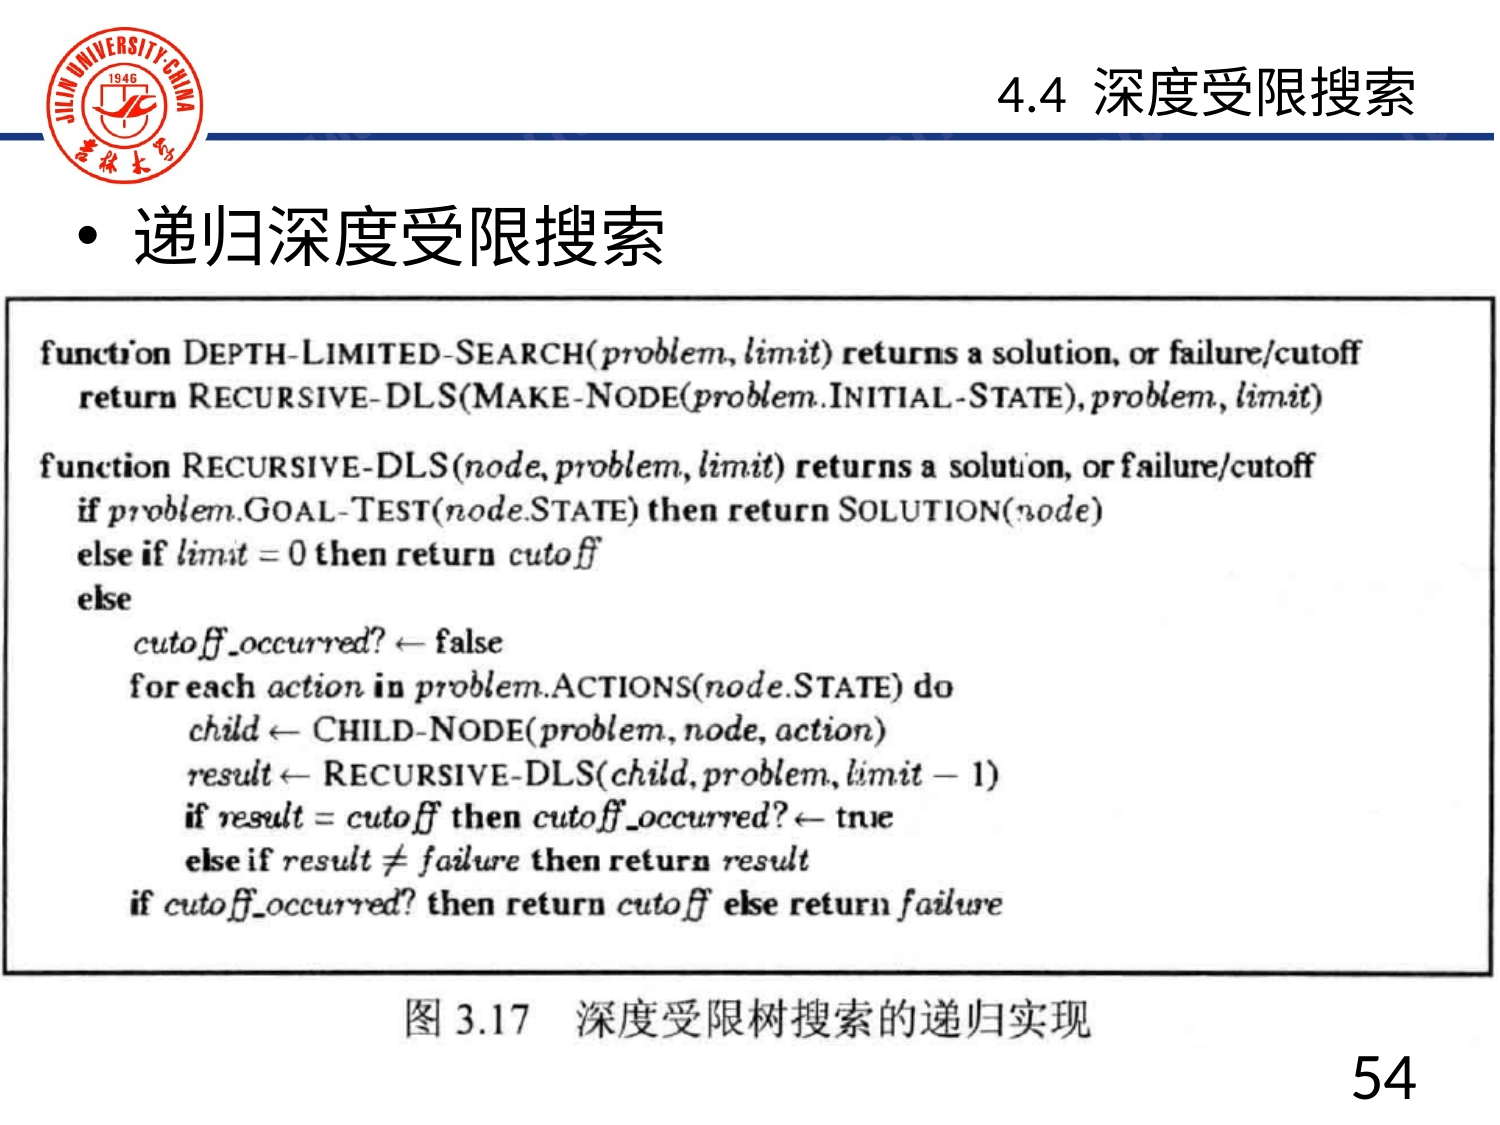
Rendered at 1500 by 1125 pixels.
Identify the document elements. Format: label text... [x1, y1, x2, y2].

picture [0, 0, 1500, 1125]
list 递归深度受限搜索 [68, 186, 1420, 289]
slide_number 54 [1329, 1049, 1426, 1120]
title 4.4 深度受限搜索 [74, 44, 1426, 138]
